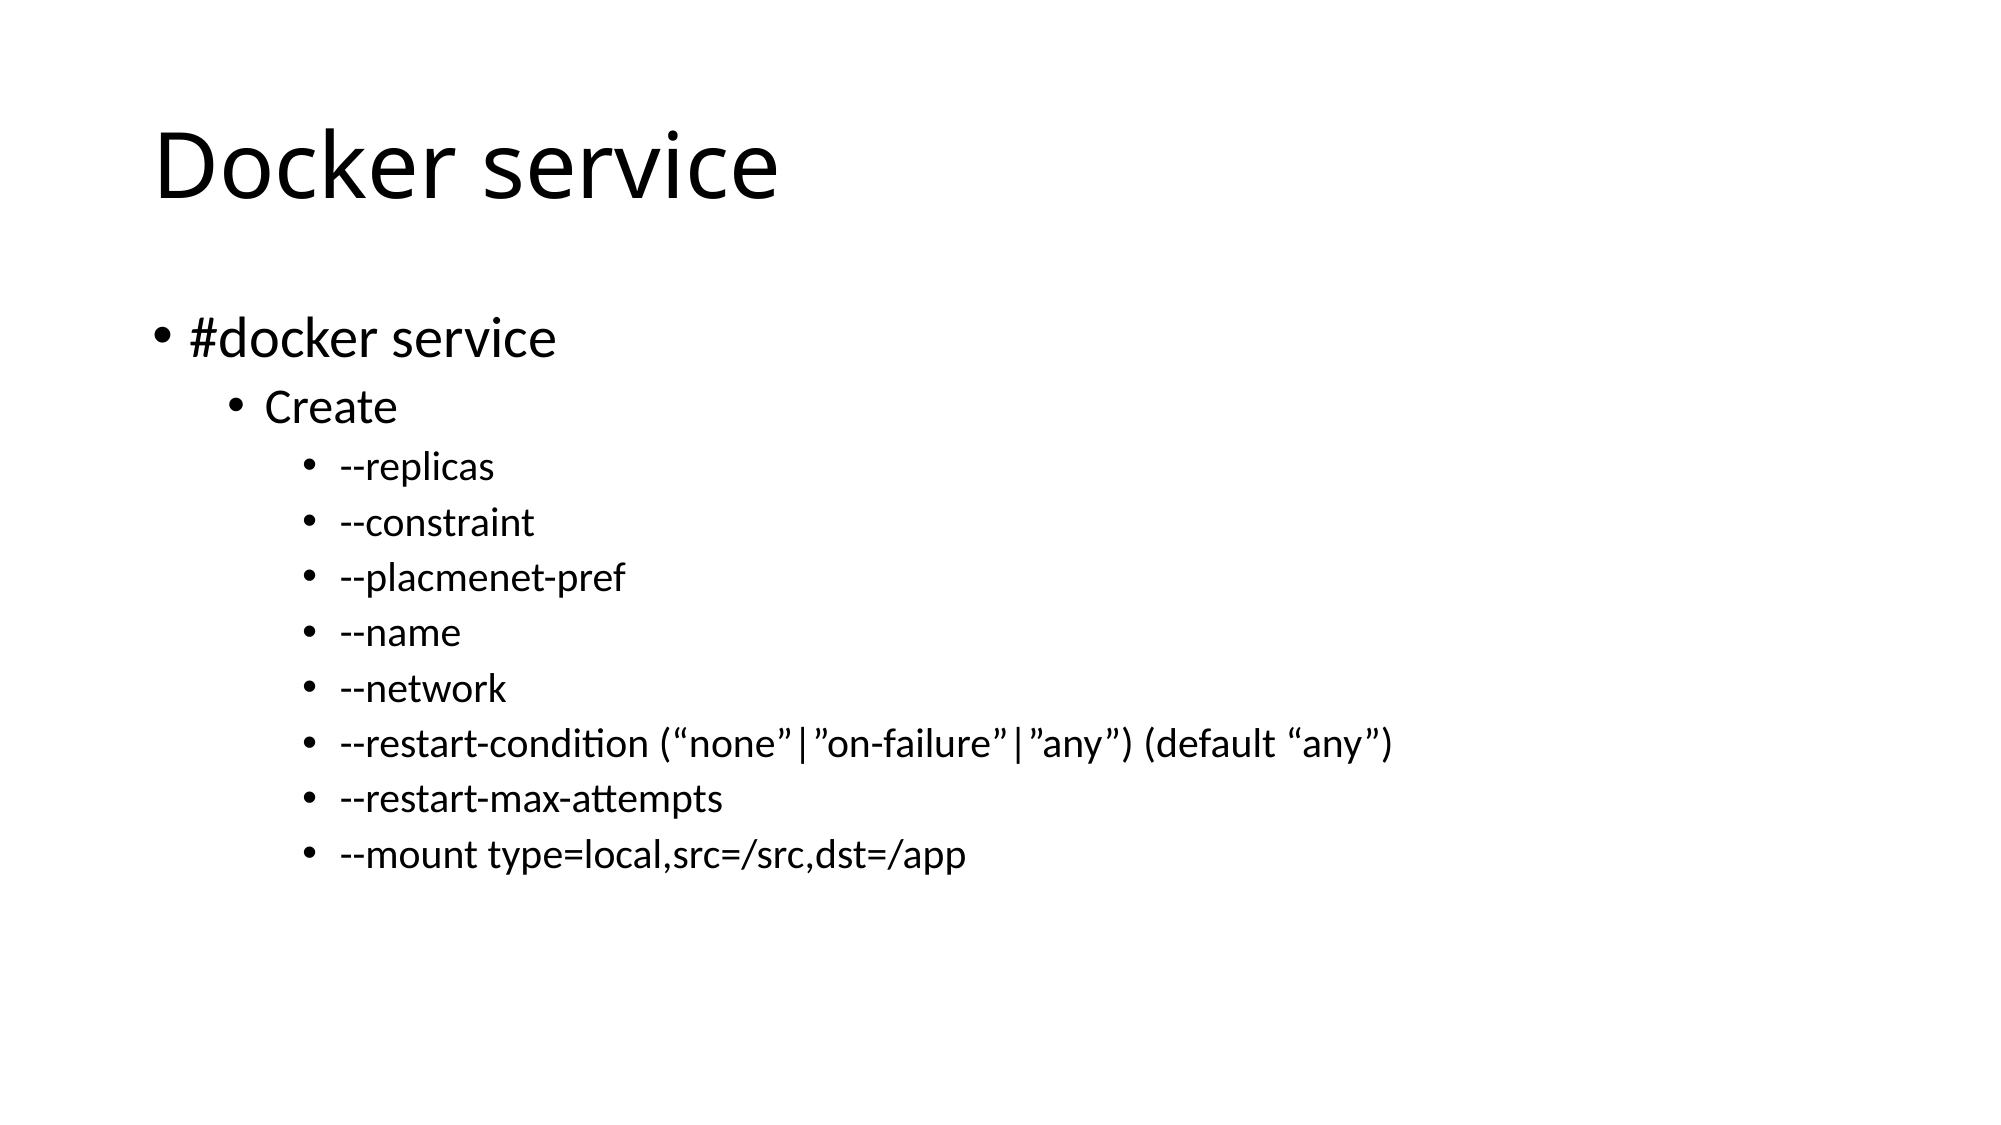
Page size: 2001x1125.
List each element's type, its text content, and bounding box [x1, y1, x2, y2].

title Docker service [137, 59, 1863, 278]
list #docker service Create --replicas --constraint --placmenet-pref --name --network --restart-condition (“none”|”on-failure”|”any”) (default “any”) --restart-max-attempts --mount type=local,src=/src,dst=/app [137, 299, 1863, 1014]
